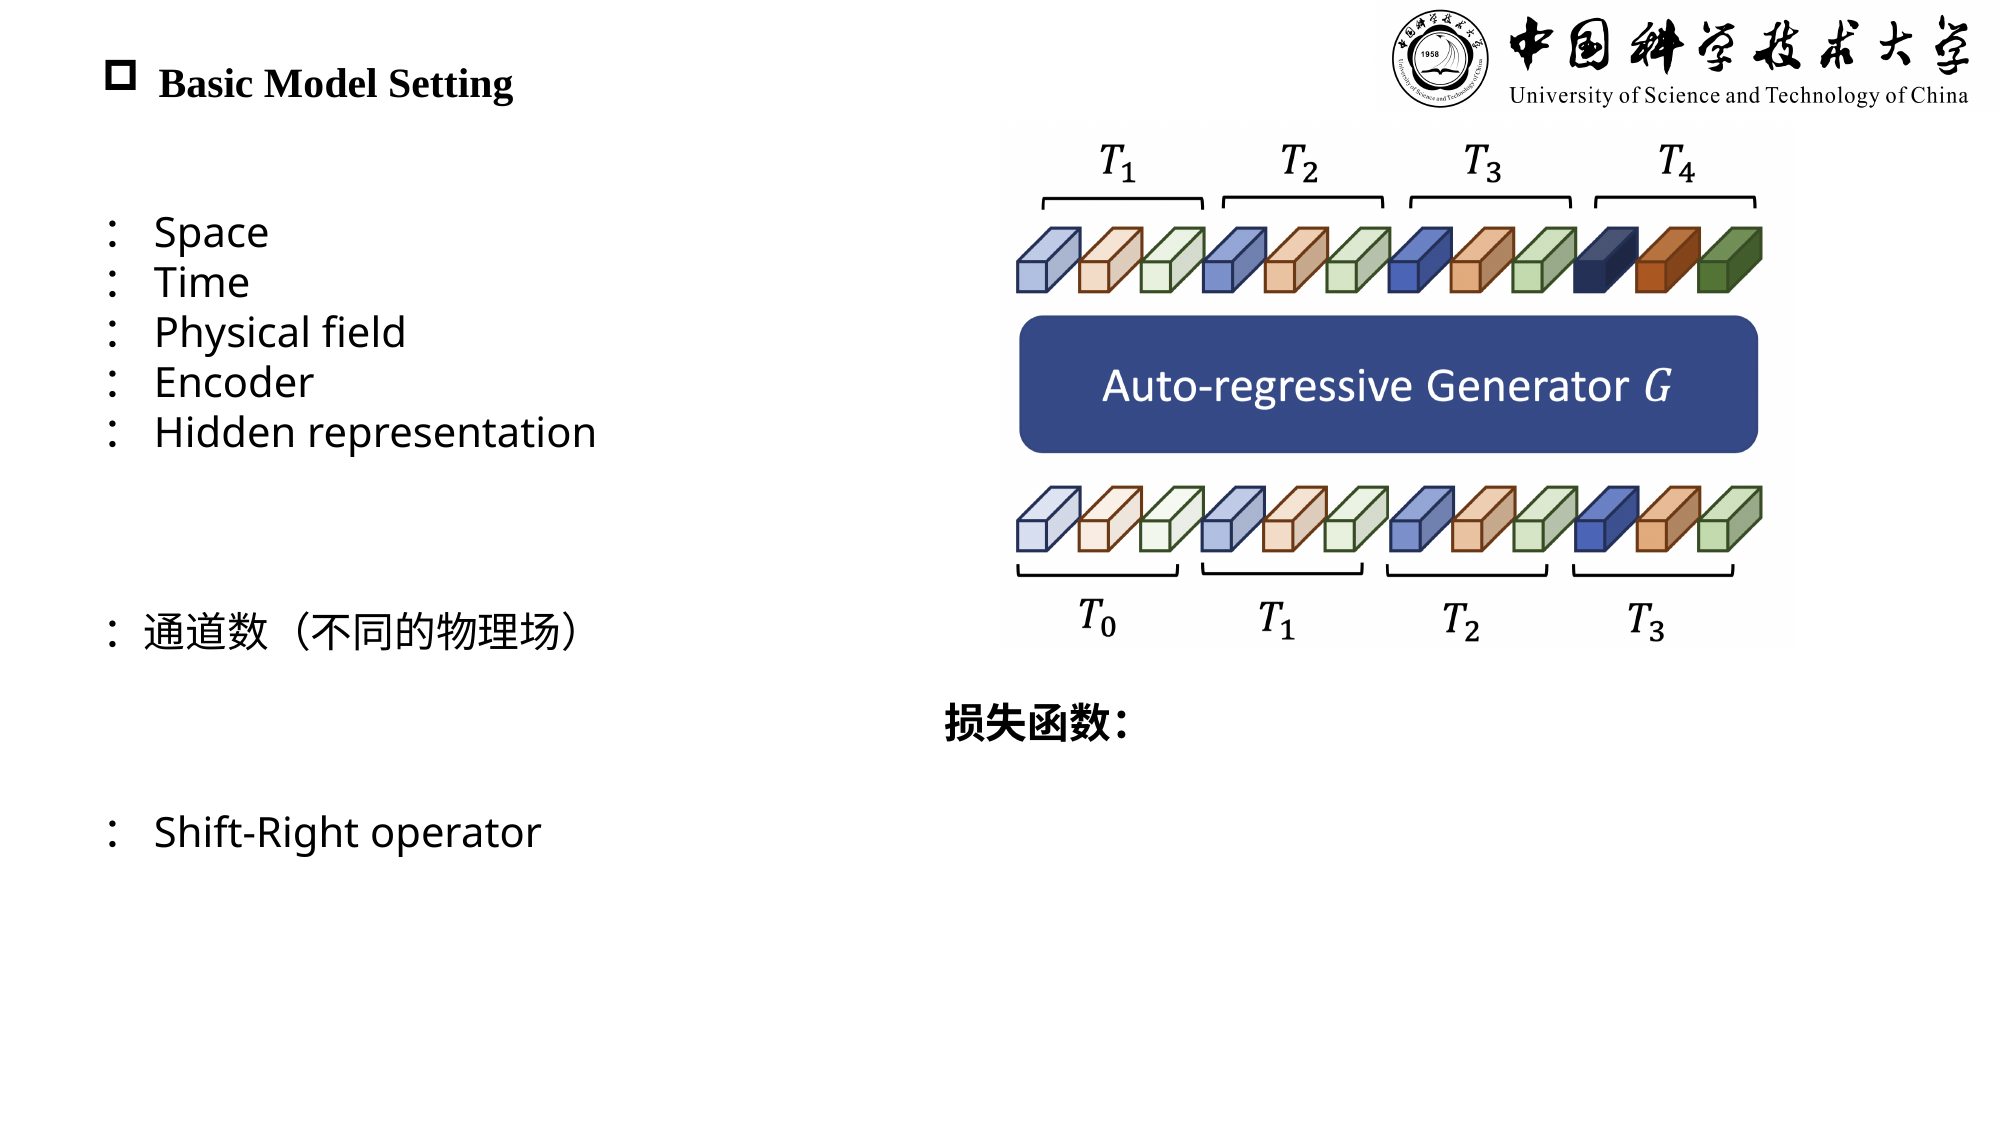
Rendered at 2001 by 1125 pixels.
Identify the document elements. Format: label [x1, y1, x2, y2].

picture [1374, 0, 2000, 113]
picture [999, 121, 1797, 650]
